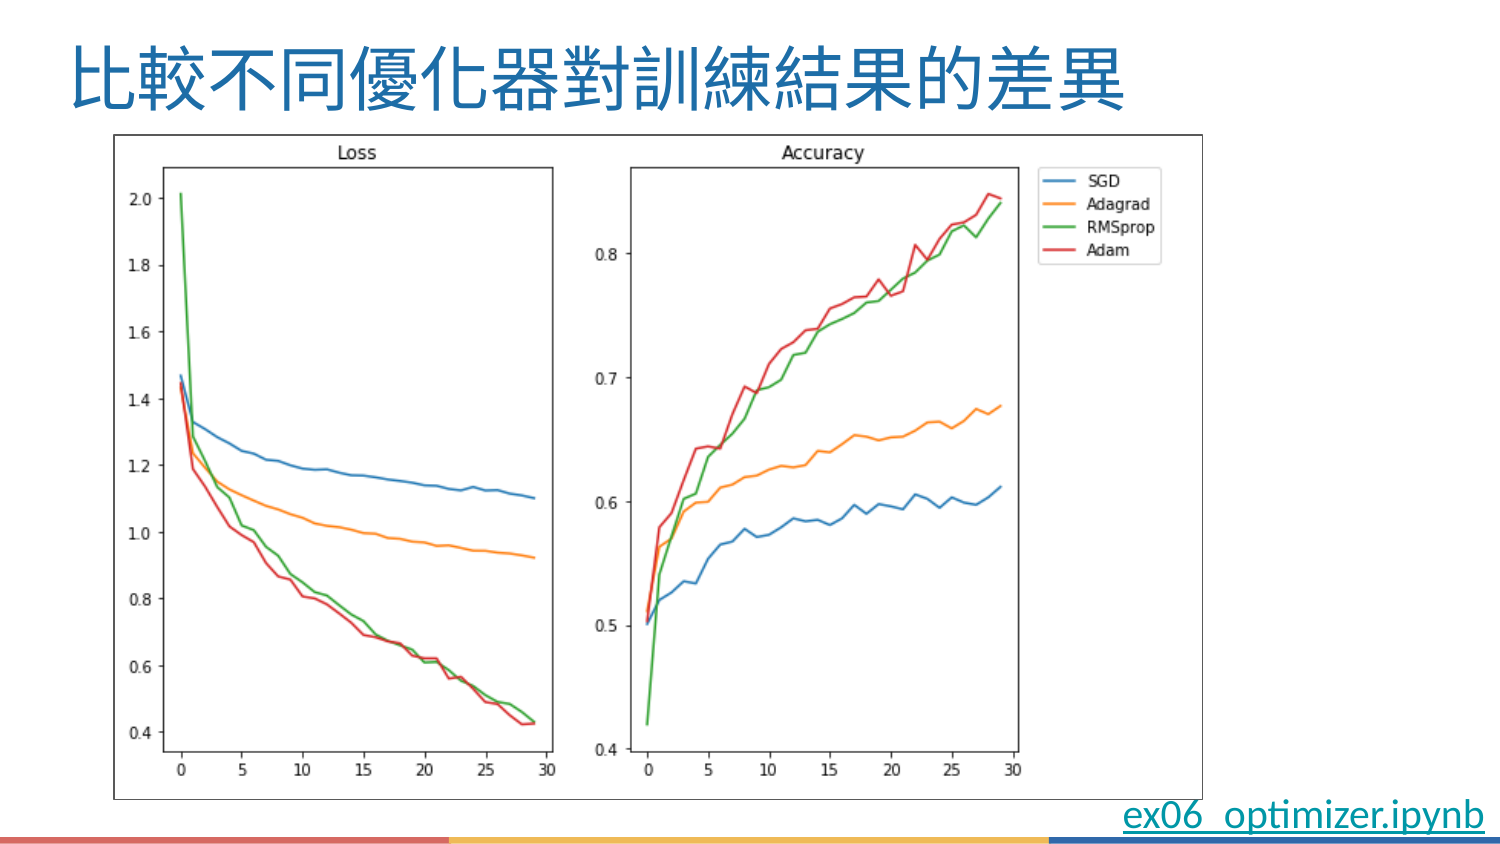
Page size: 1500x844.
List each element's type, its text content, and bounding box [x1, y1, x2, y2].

text_box ex06_optimizer.ipynb [1095, 771, 1500, 839]
picture [114, 135, 1203, 800]
title 比較不同優化器對訓練結果的差異 [51, 29, 1449, 125]
